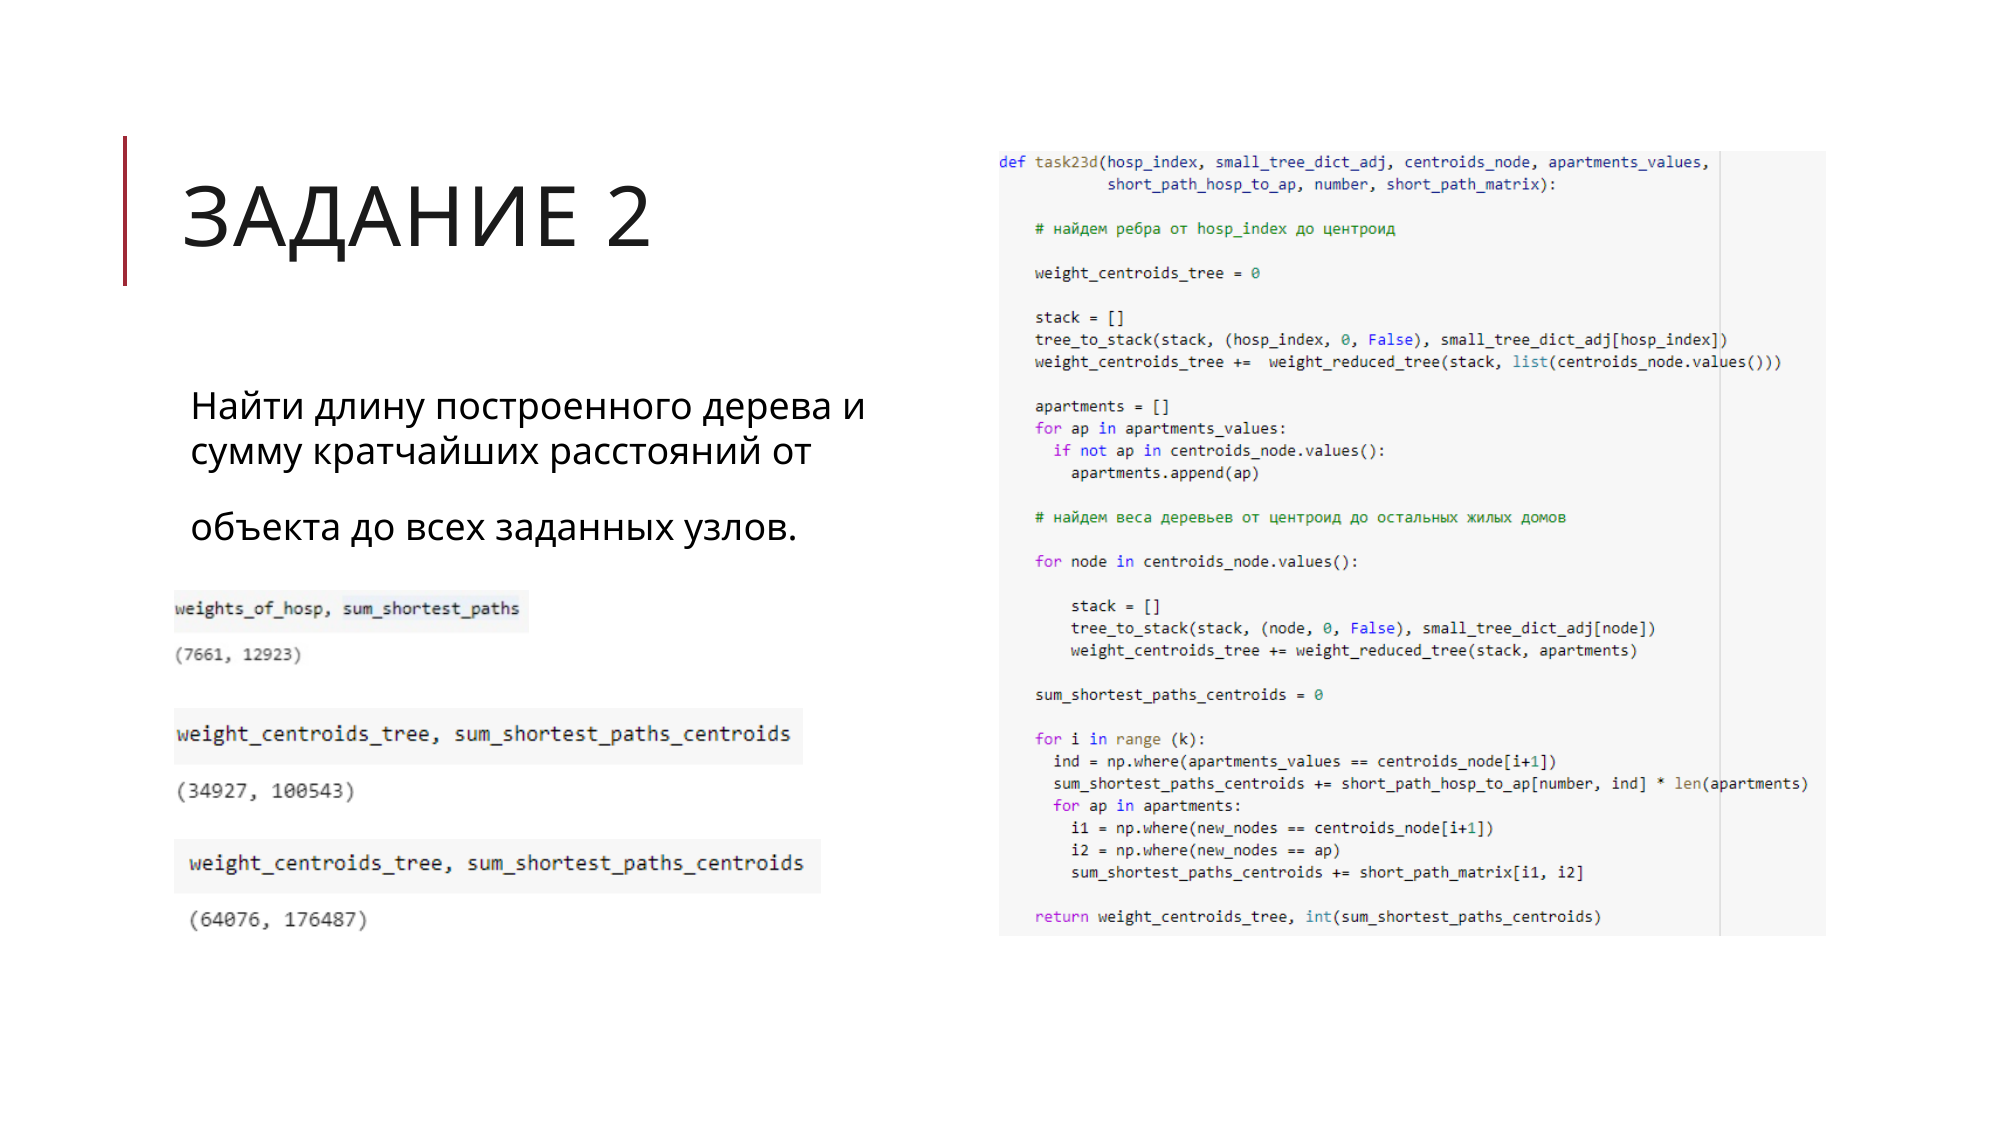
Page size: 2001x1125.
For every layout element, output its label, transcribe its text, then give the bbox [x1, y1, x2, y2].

picture [174, 590, 529, 677]
picture [999, 151, 1826, 937]
list Найти длину построенного дерева и сумму кратчайших расстояний от объекта до всех заданных узлов. [168, 375, 947, 1035]
picture [174, 838, 821, 937]
picture [174, 708, 804, 817]
title Задание 2 [168, 96, 1763, 342]
